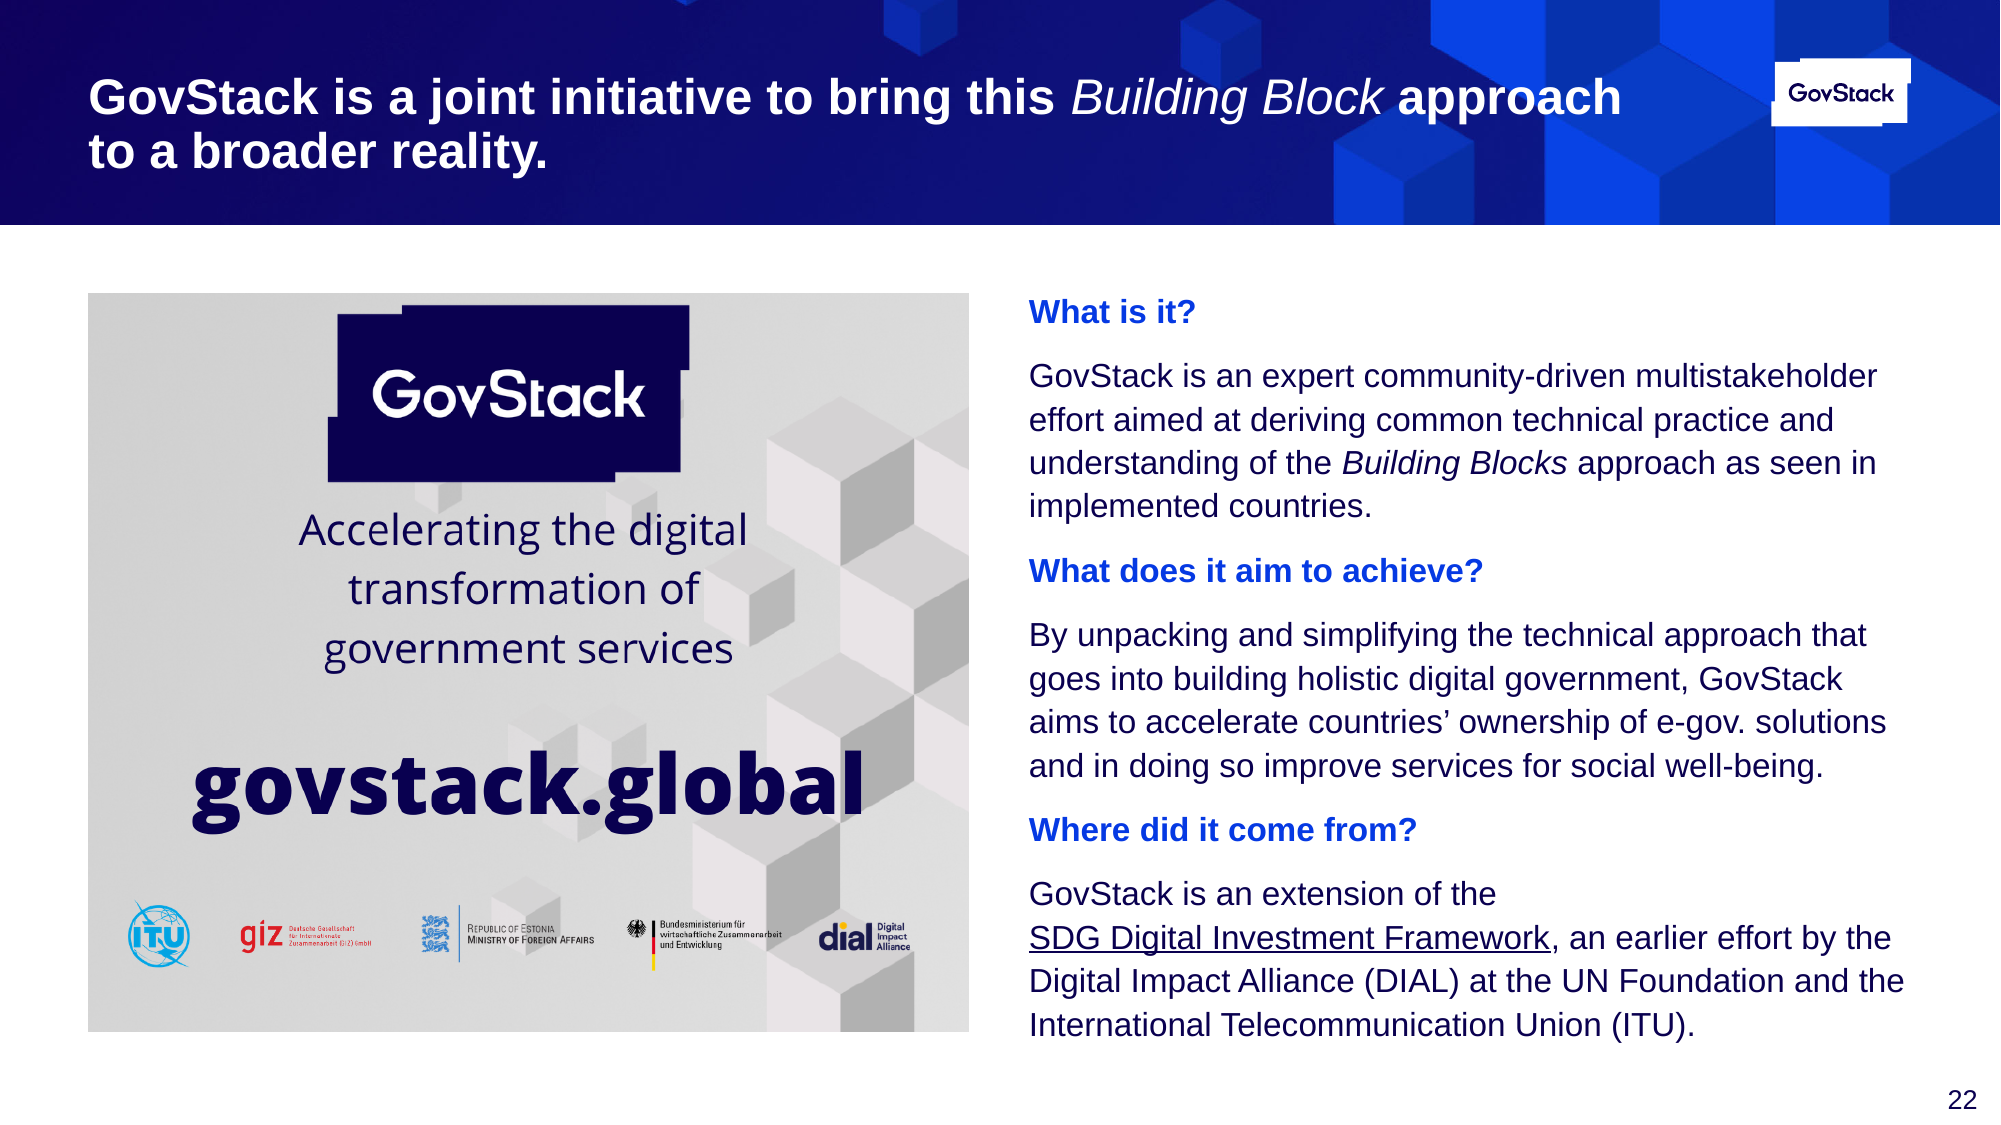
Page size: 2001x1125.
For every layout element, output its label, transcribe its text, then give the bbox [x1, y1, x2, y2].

slide_number 22 [1864, 1077, 1978, 1115]
picture [0, 0, 2000, 225]
title GovStack is a joint initiative to bring this Building Block approach to a broader reality. [88, 71, 1658, 201]
list What is it? GovStack is an expert community-driven multistakeholder effort aimed at deriving common technical practice and understanding of the Building Blocks approach as seen in implemented countries. What does it aim to achieve? By unpacking and simplifying the technical approach that goes into building holistic digital government, GovStack aims to accelerate countries’ ownership of e-gov. solutions and in doing so improve services for social well-being. Where did it come from? GovStack is an extension of the SDG Digital Investment Framework, an earlier effort by the Digital Impact Alliance (DIAL) at the UN Foundation and the International Telecommunication Union (ITU). [1029, 286, 1910, 1032]
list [88, 289, 969, 1032]
